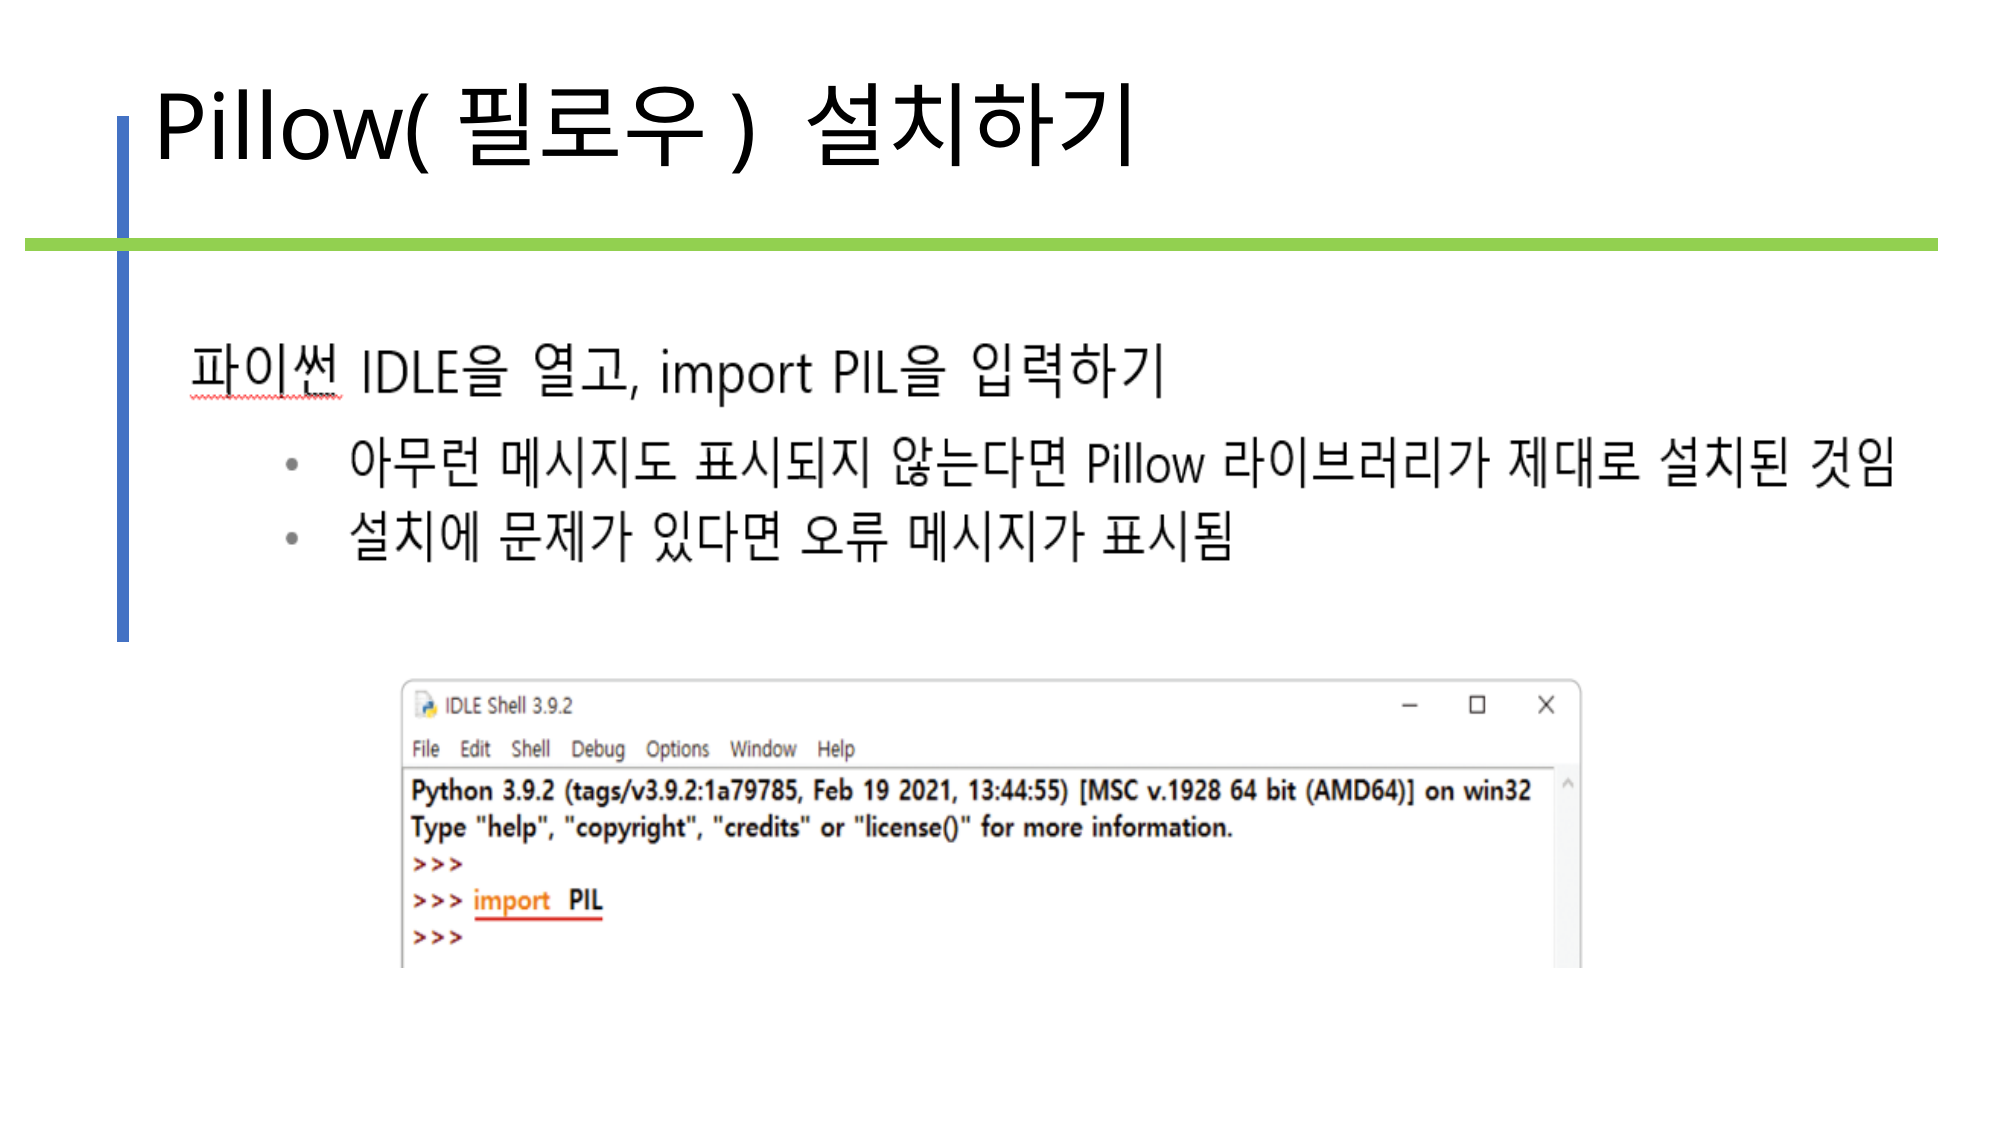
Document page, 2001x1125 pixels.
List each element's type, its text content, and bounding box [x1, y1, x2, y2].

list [181, 328, 1907, 968]
title Pillow(필로우) 설치하기 [137, 21, 1863, 238]
